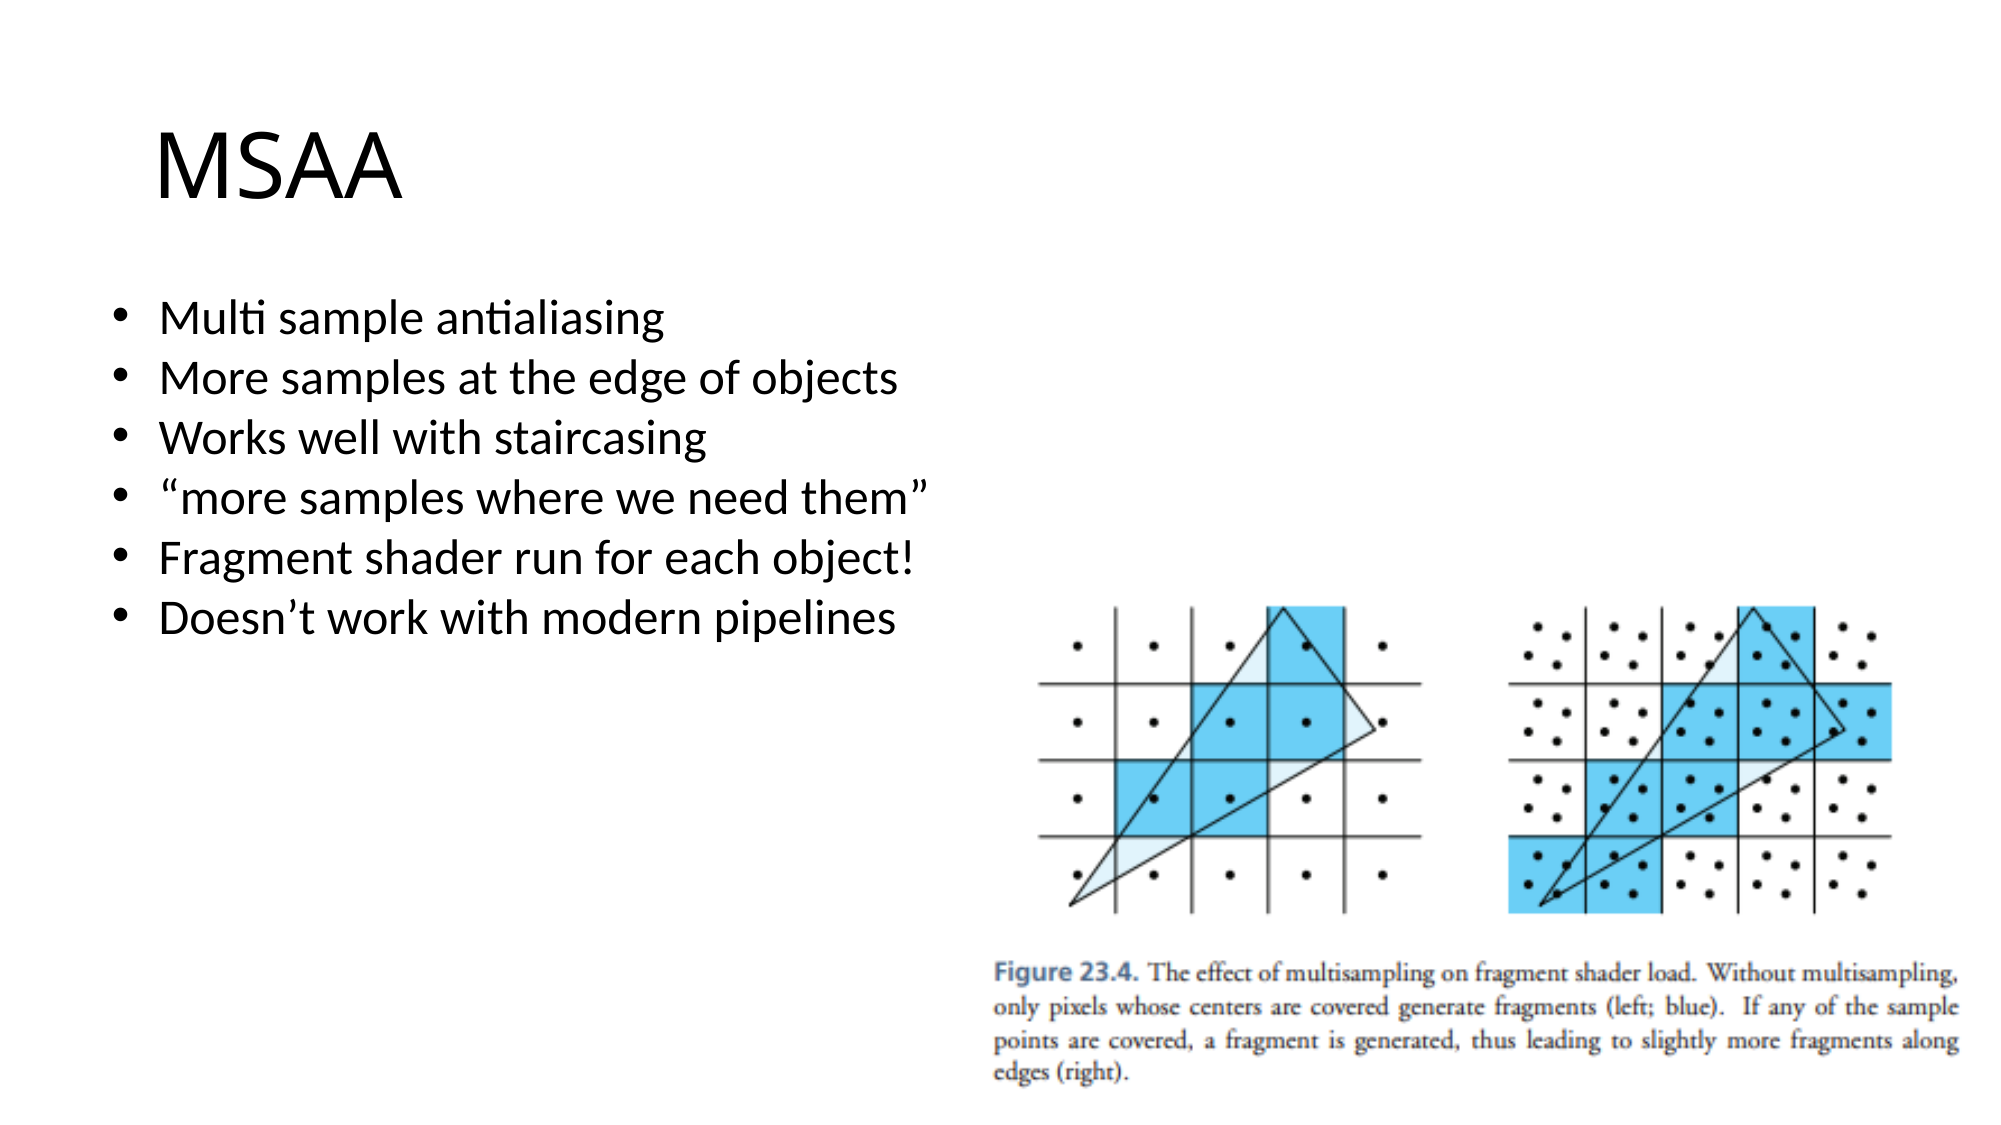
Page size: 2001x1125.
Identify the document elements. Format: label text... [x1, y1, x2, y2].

picture [980, 562, 2000, 1125]
text_box Multi sample antialiasing More samples at the edge of objects Works well with staircasing “more samples where we need them” Fragment shader run for each object! Doesn’t work with modern pipelines [97, 277, 946, 652]
title MSAA [137, 59, 1863, 278]
